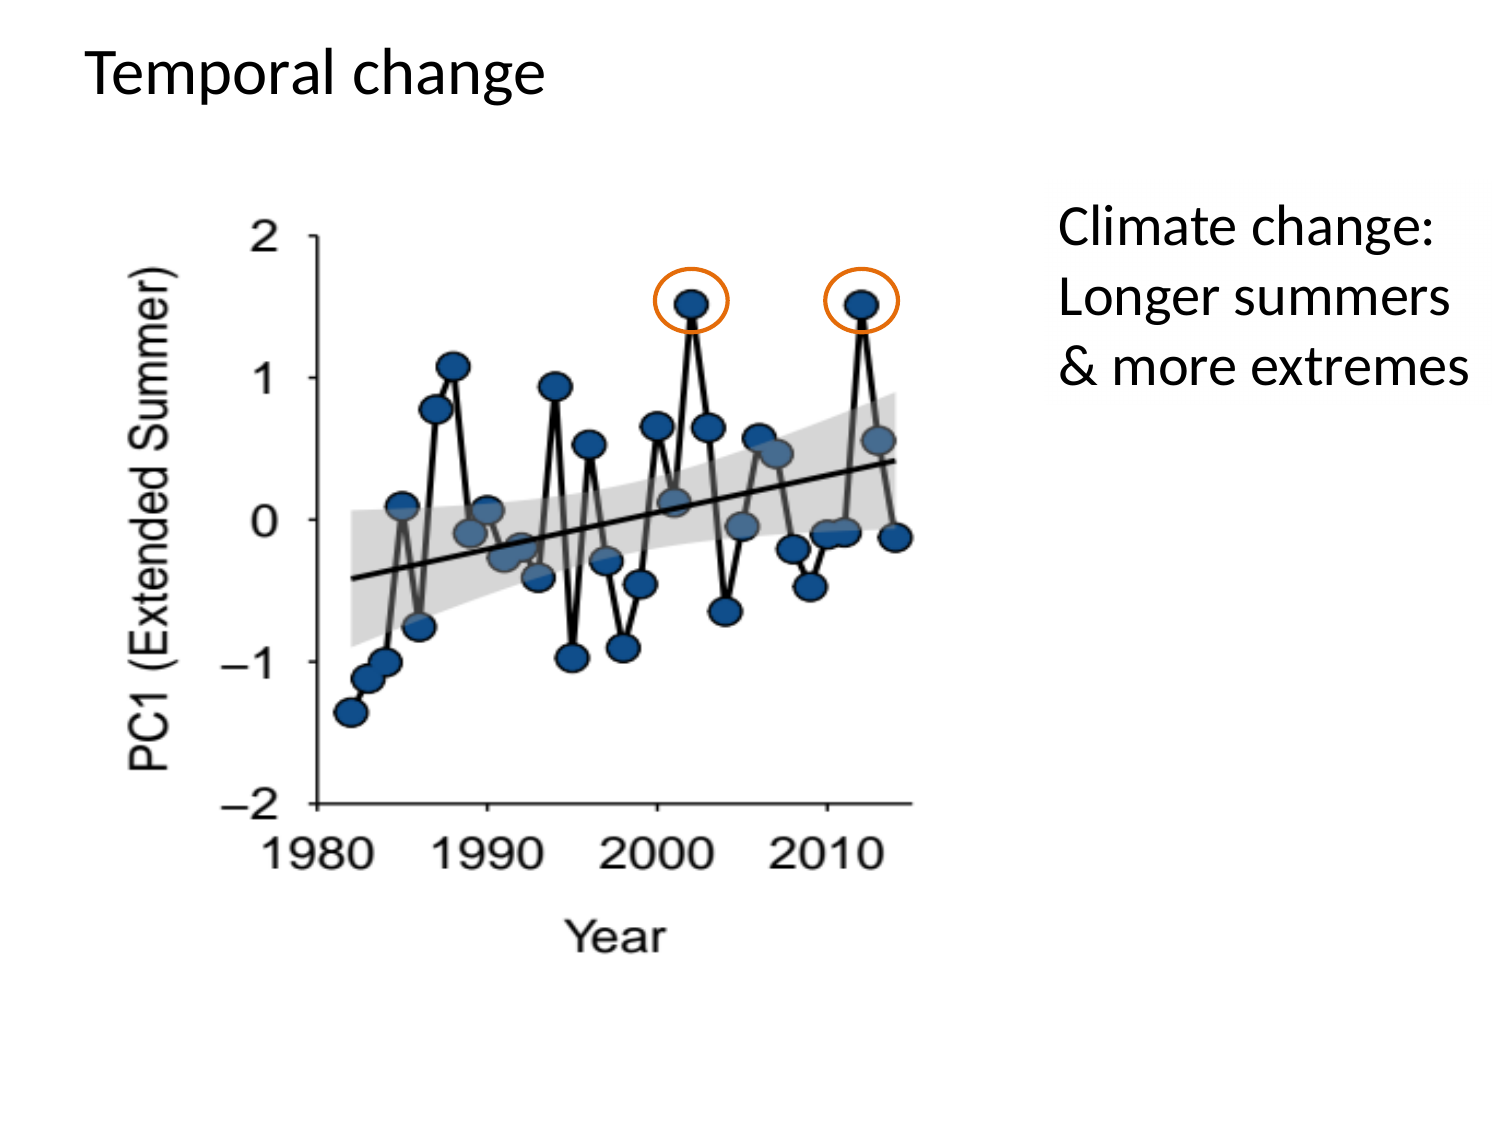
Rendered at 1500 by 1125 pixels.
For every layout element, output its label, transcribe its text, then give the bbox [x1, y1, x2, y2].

text_box Temporal change [70, 20, 562, 116]
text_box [104, 179, 972, 999]
text_box Climate change: Longer summers & more extremes [1051, 187, 1485, 398]
